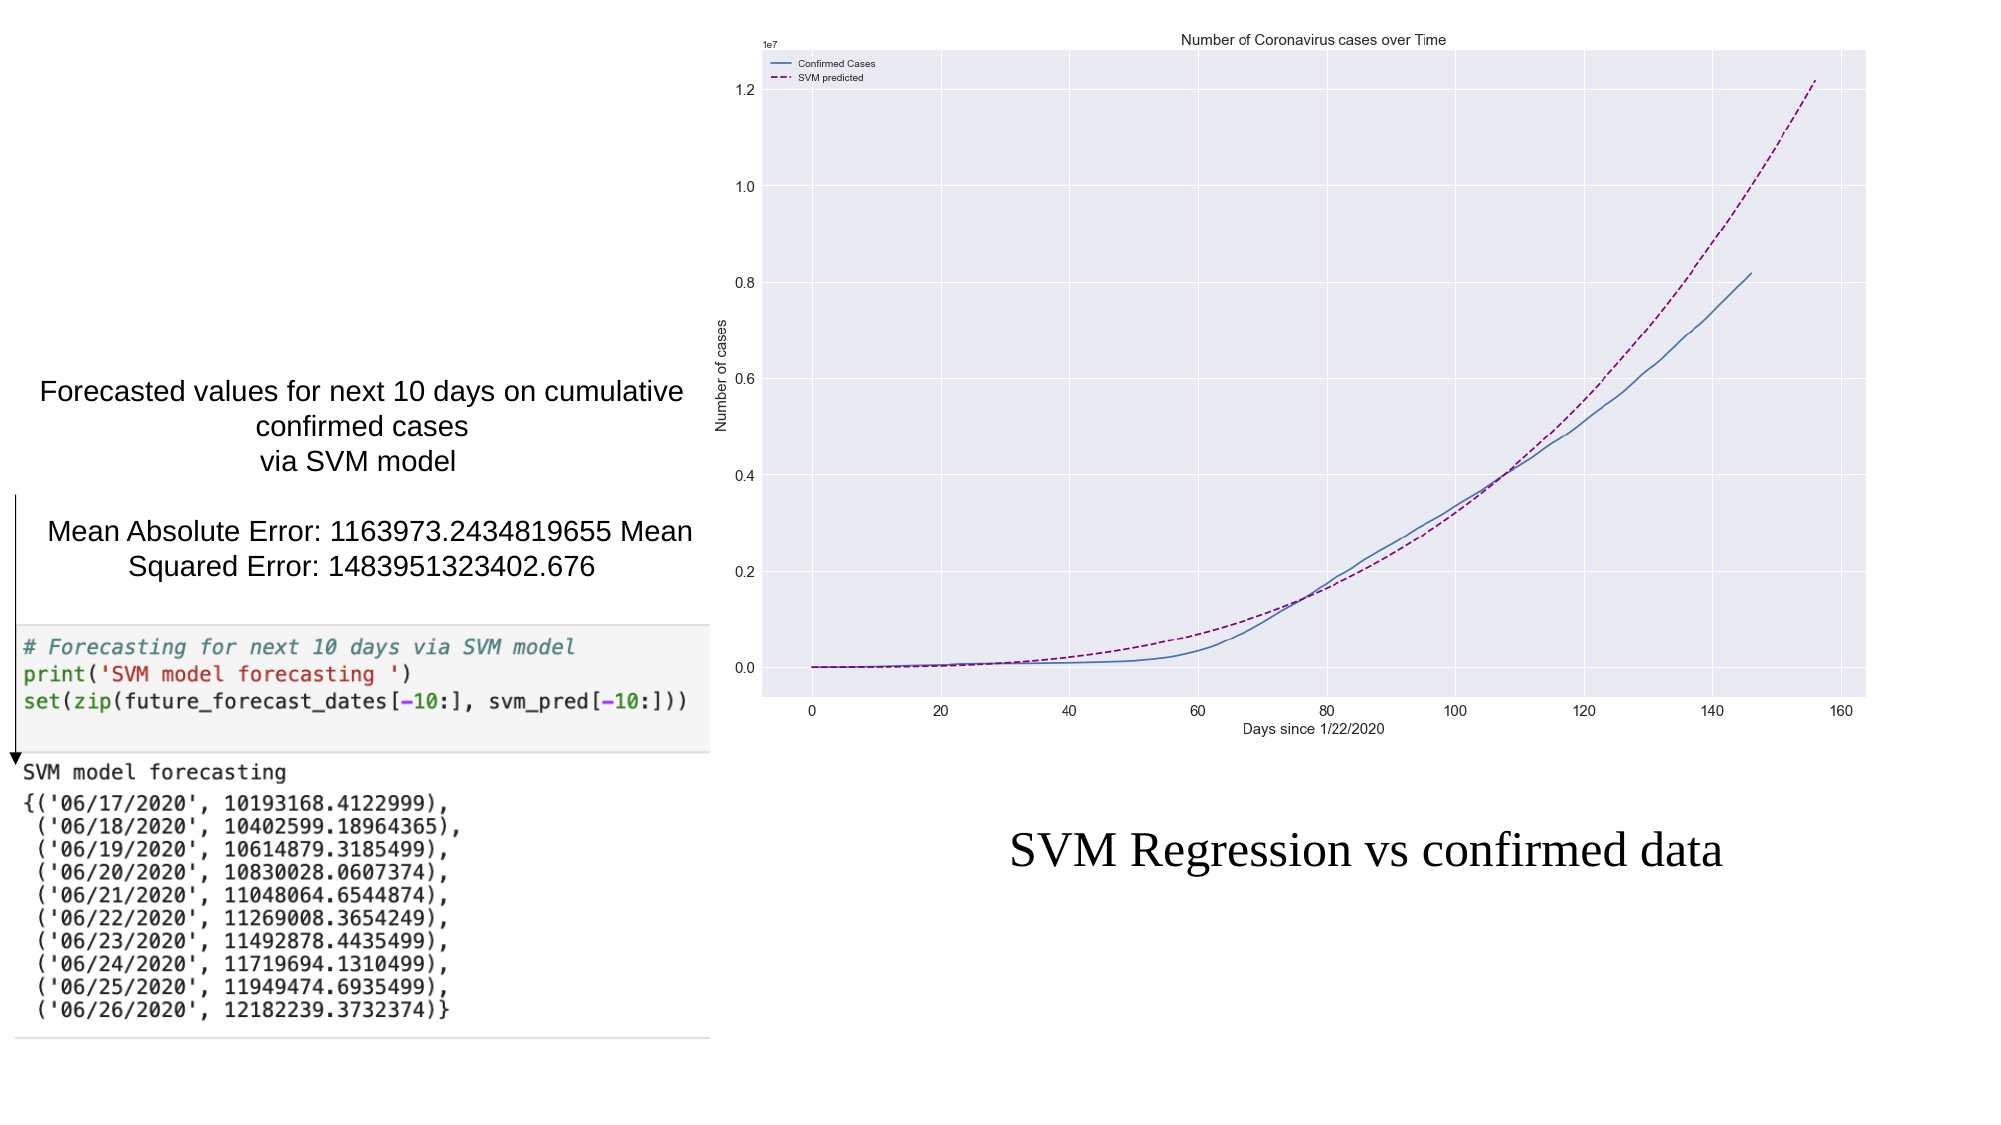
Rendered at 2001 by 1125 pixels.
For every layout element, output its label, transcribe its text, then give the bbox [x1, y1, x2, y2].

picture [15, 622, 710, 1039]
text_box Forecasted values for next 10 days on cumulative confirmed cases via SVM model Mean Absolute Error: 1163973.2434819655 Mean Squared Error: 1483951323402.676 [15, 364, 709, 622]
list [709, 27, 1872, 742]
title SVM Regression vs confirmed data [771, 741, 1962, 959]
